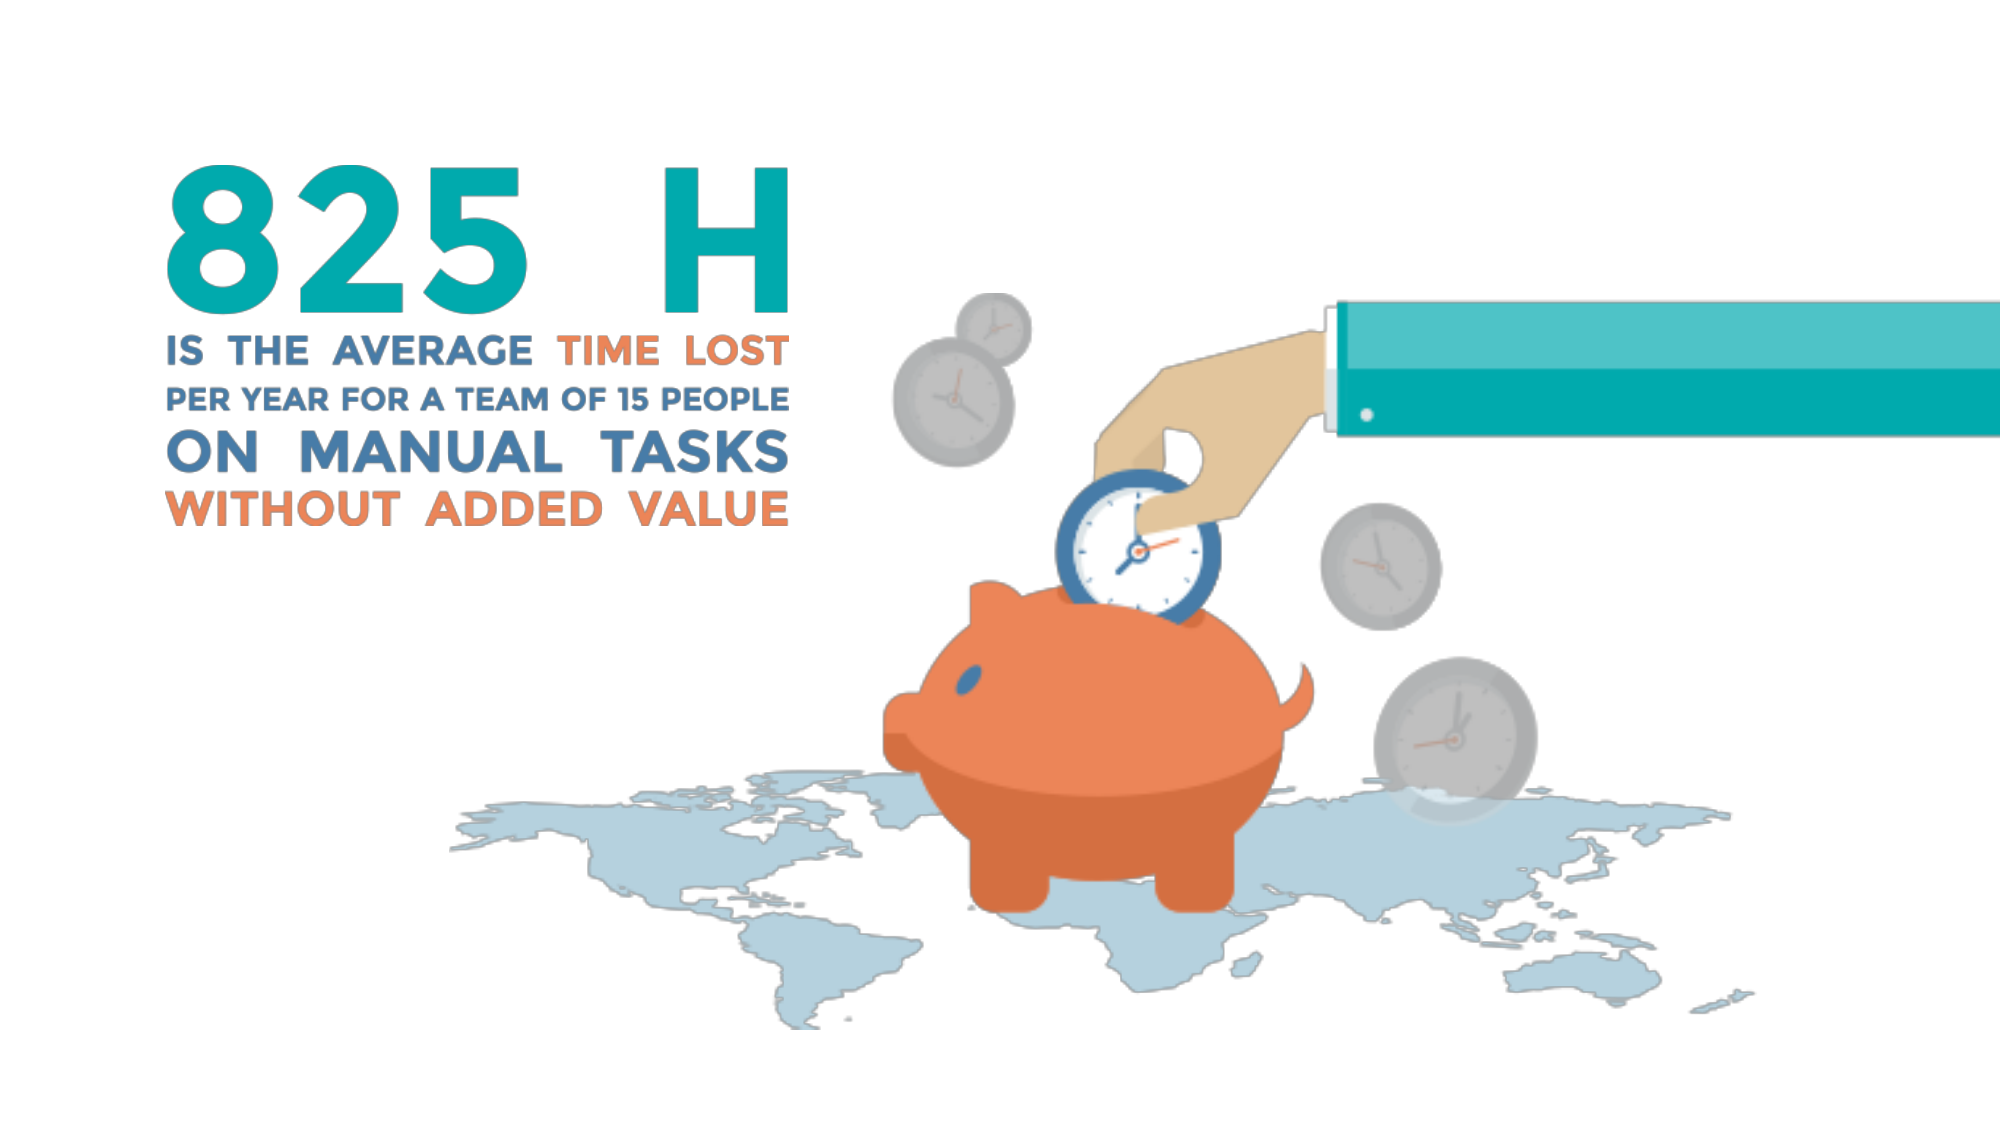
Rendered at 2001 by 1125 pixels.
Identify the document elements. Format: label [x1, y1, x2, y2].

picture [165, 165, 2000, 1030]
